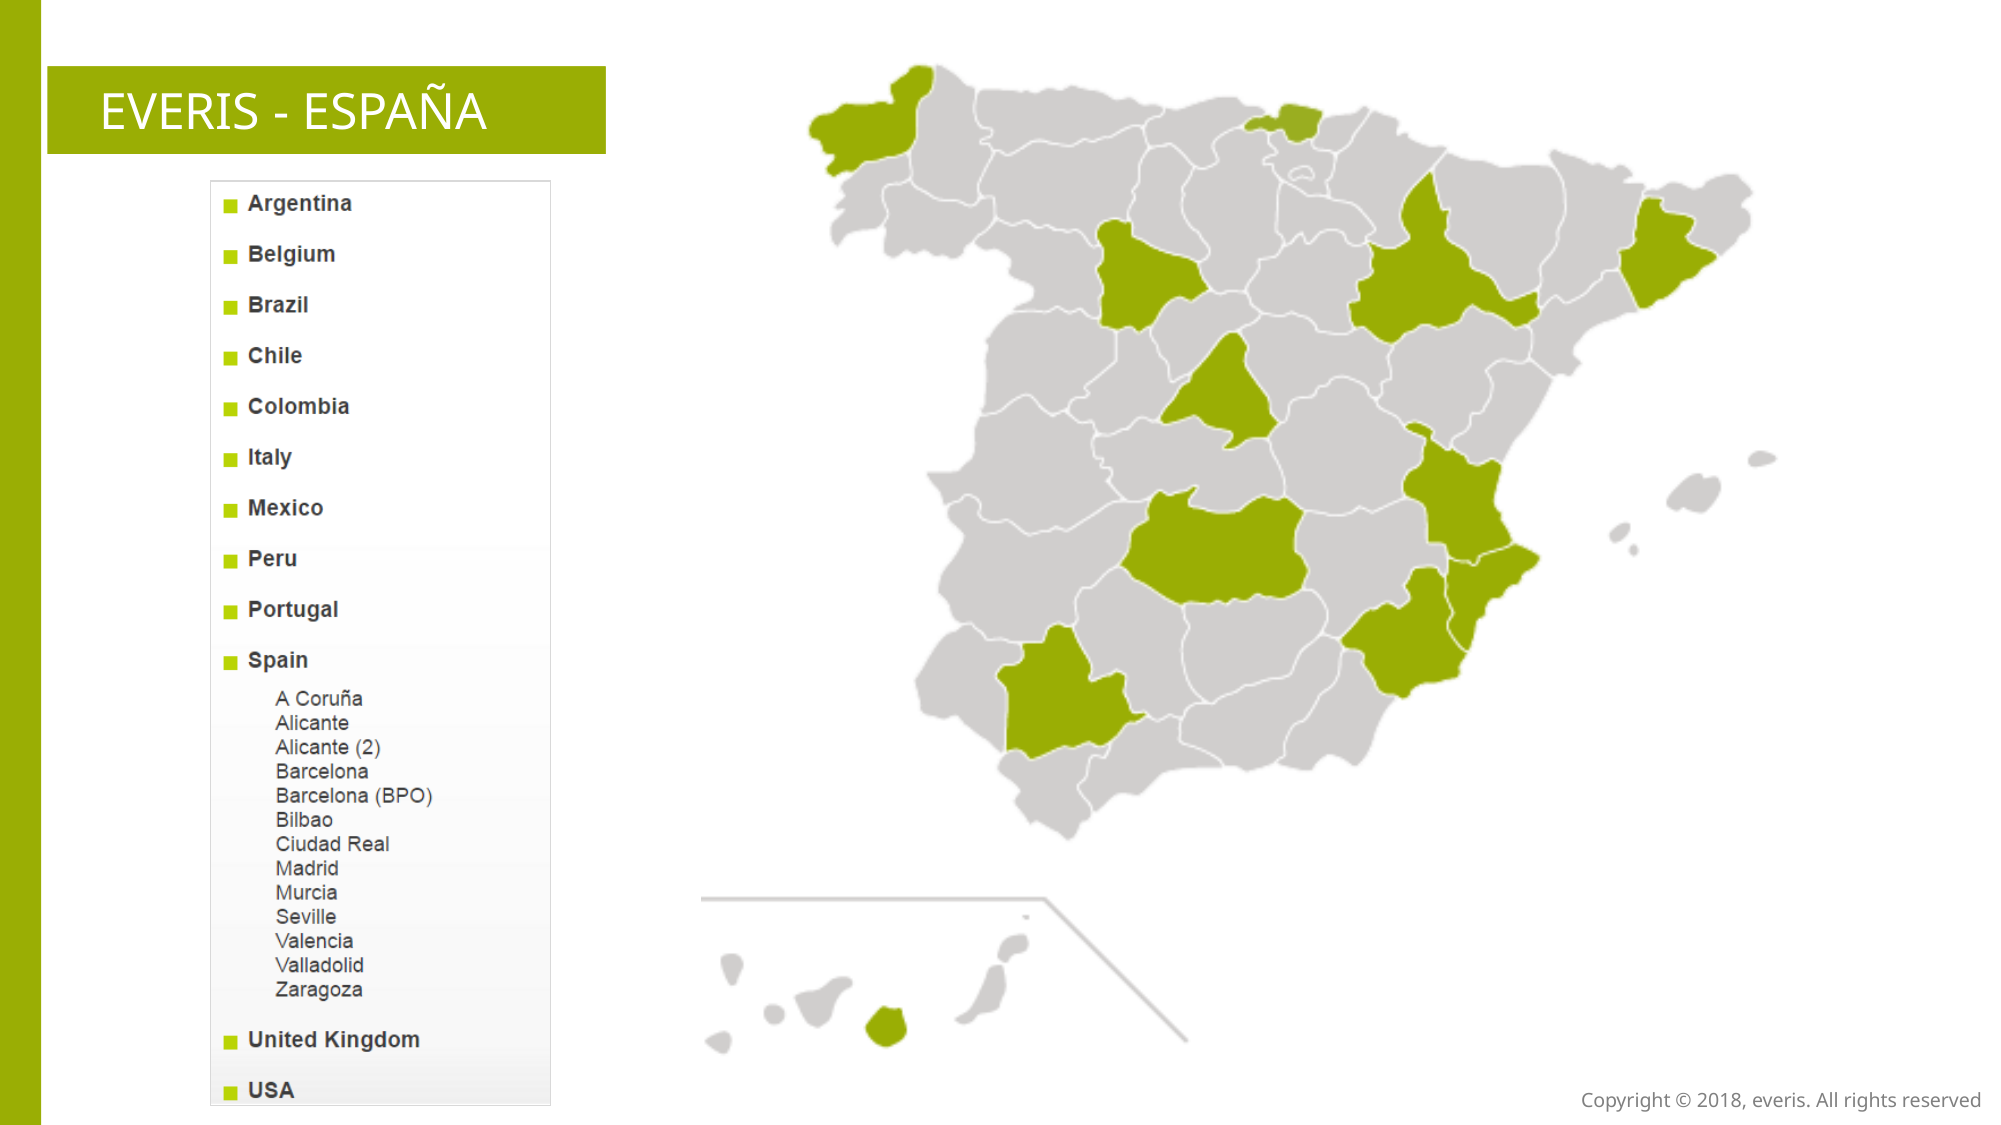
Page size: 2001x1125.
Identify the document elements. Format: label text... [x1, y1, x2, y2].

text_box EVERIS - ESPAÑA [49, 64, 608, 156]
text_box [0, 0, 43, 1125]
text_box [43, 0, 49, 1125]
picture [210, 181, 551, 1105]
picture [701, 30, 1810, 1064]
